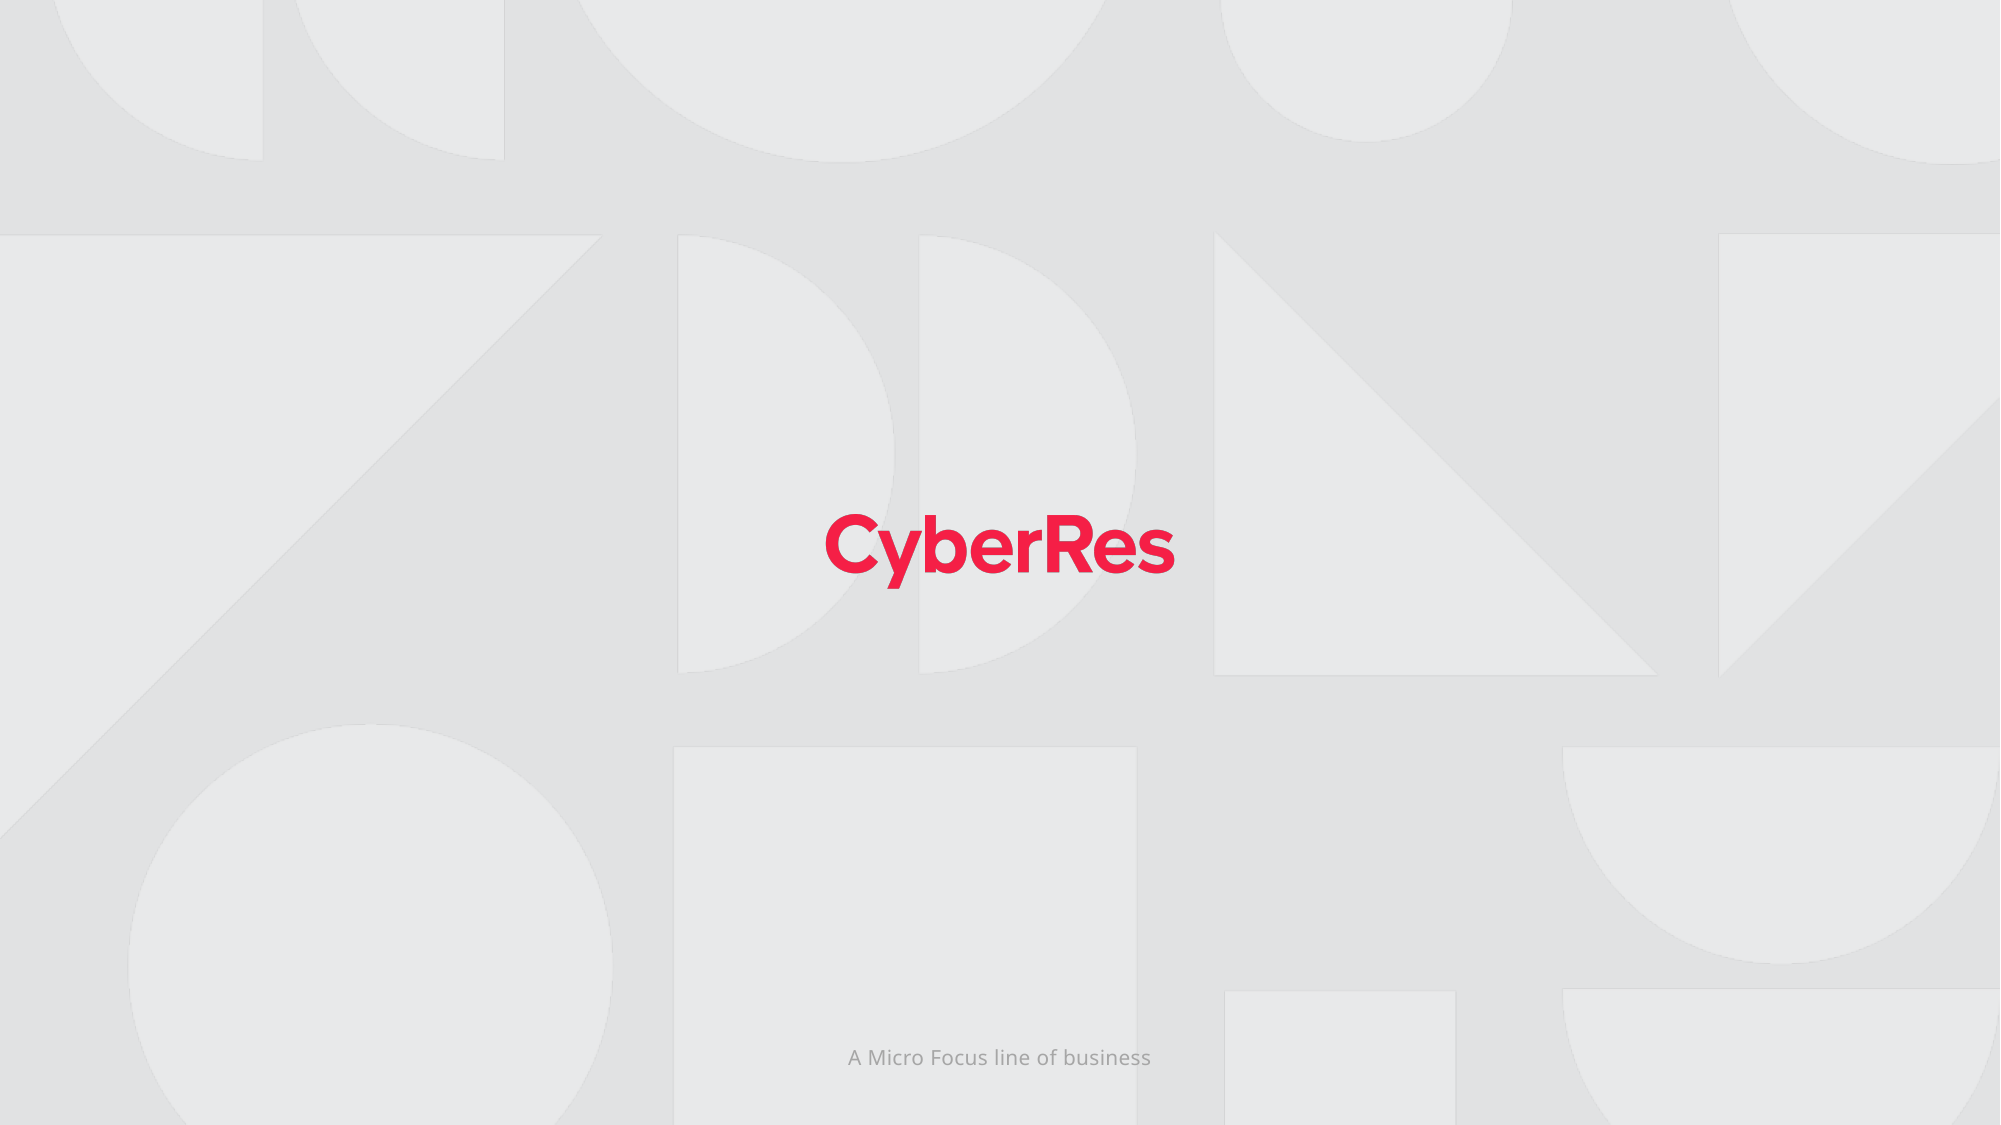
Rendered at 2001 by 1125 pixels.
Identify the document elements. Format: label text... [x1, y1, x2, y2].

picture [825, 514, 1175, 589]
footer A Micro Focus line of business [572, 1025, 1428, 1070]
